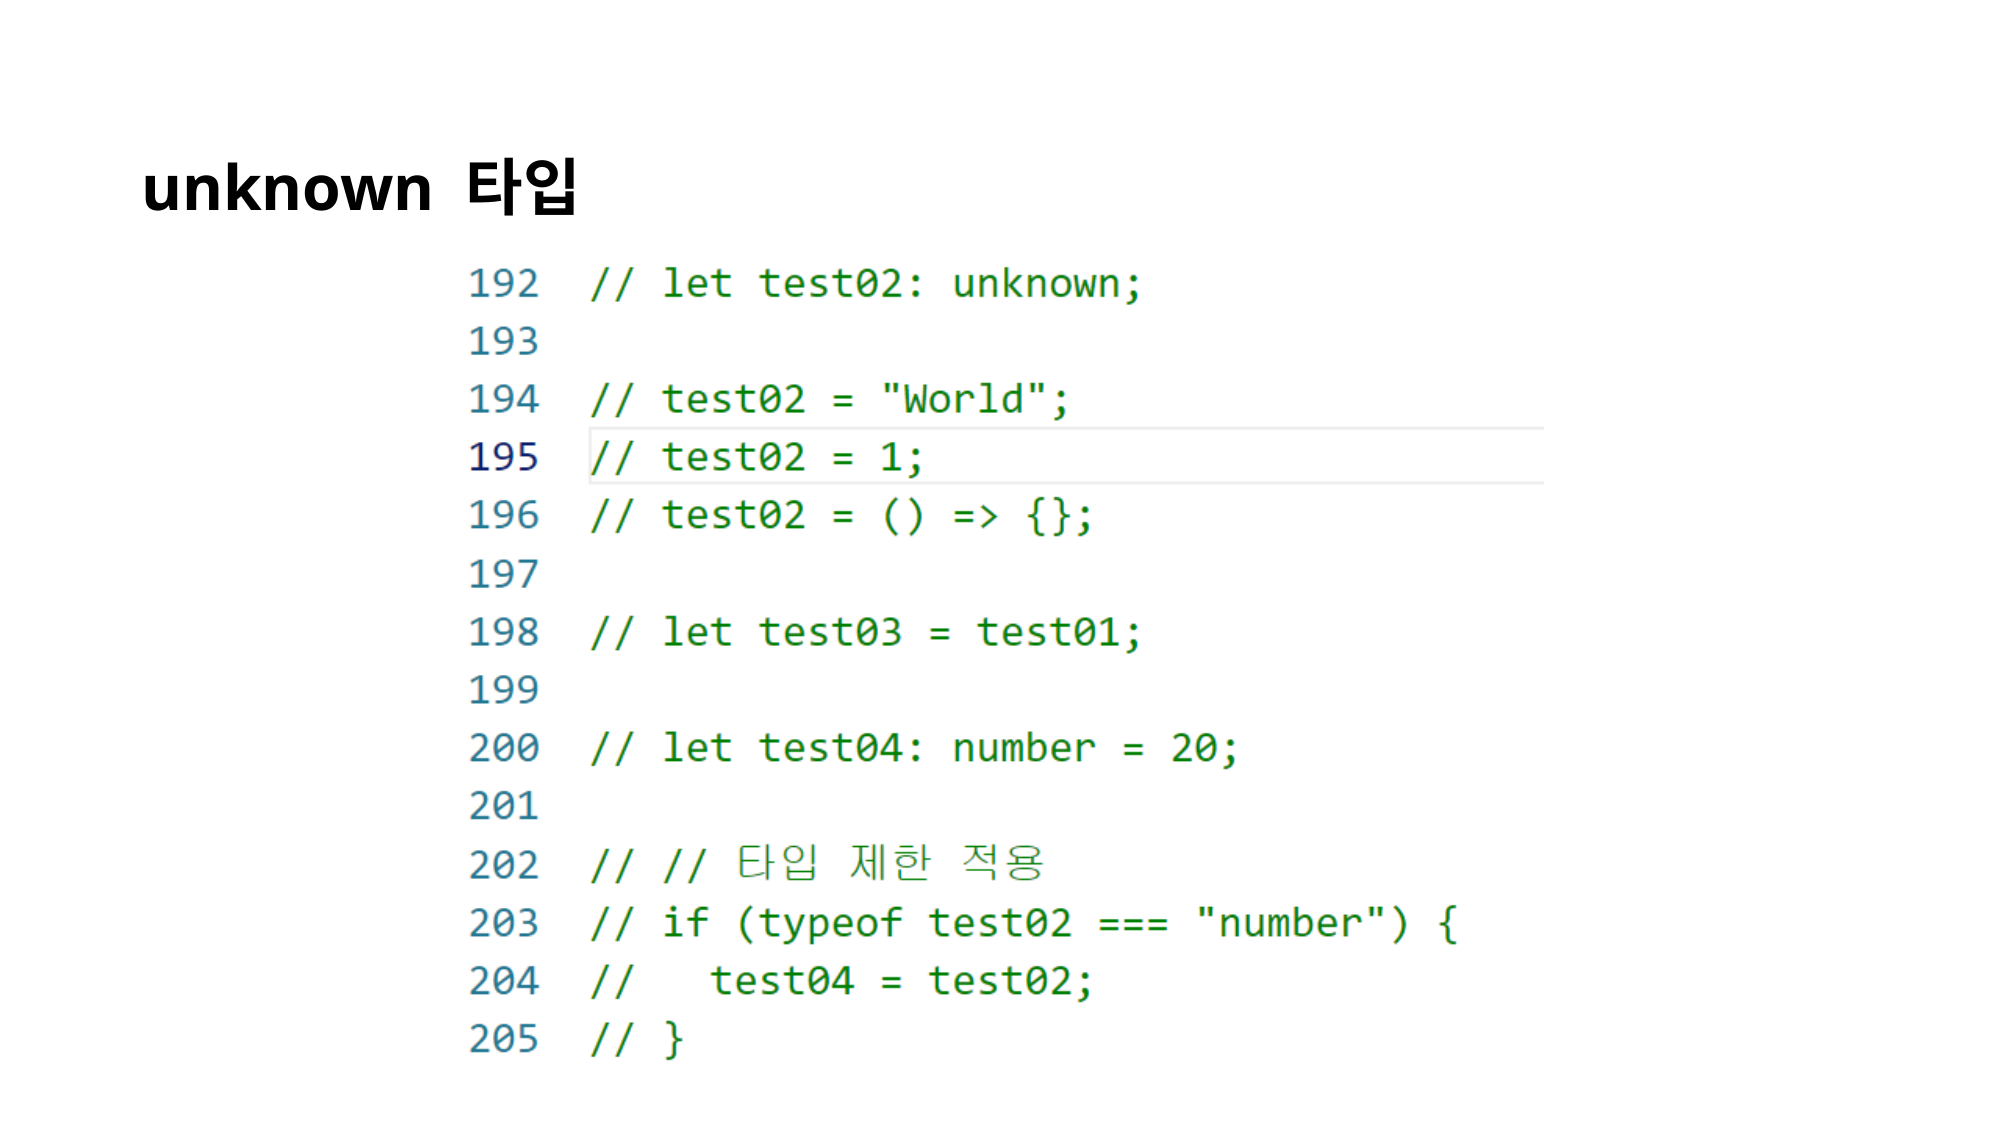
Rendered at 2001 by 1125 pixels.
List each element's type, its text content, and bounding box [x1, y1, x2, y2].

text_box unknown 타입 [126, 140, 1874, 231]
picture [456, 244, 1544, 1079]
